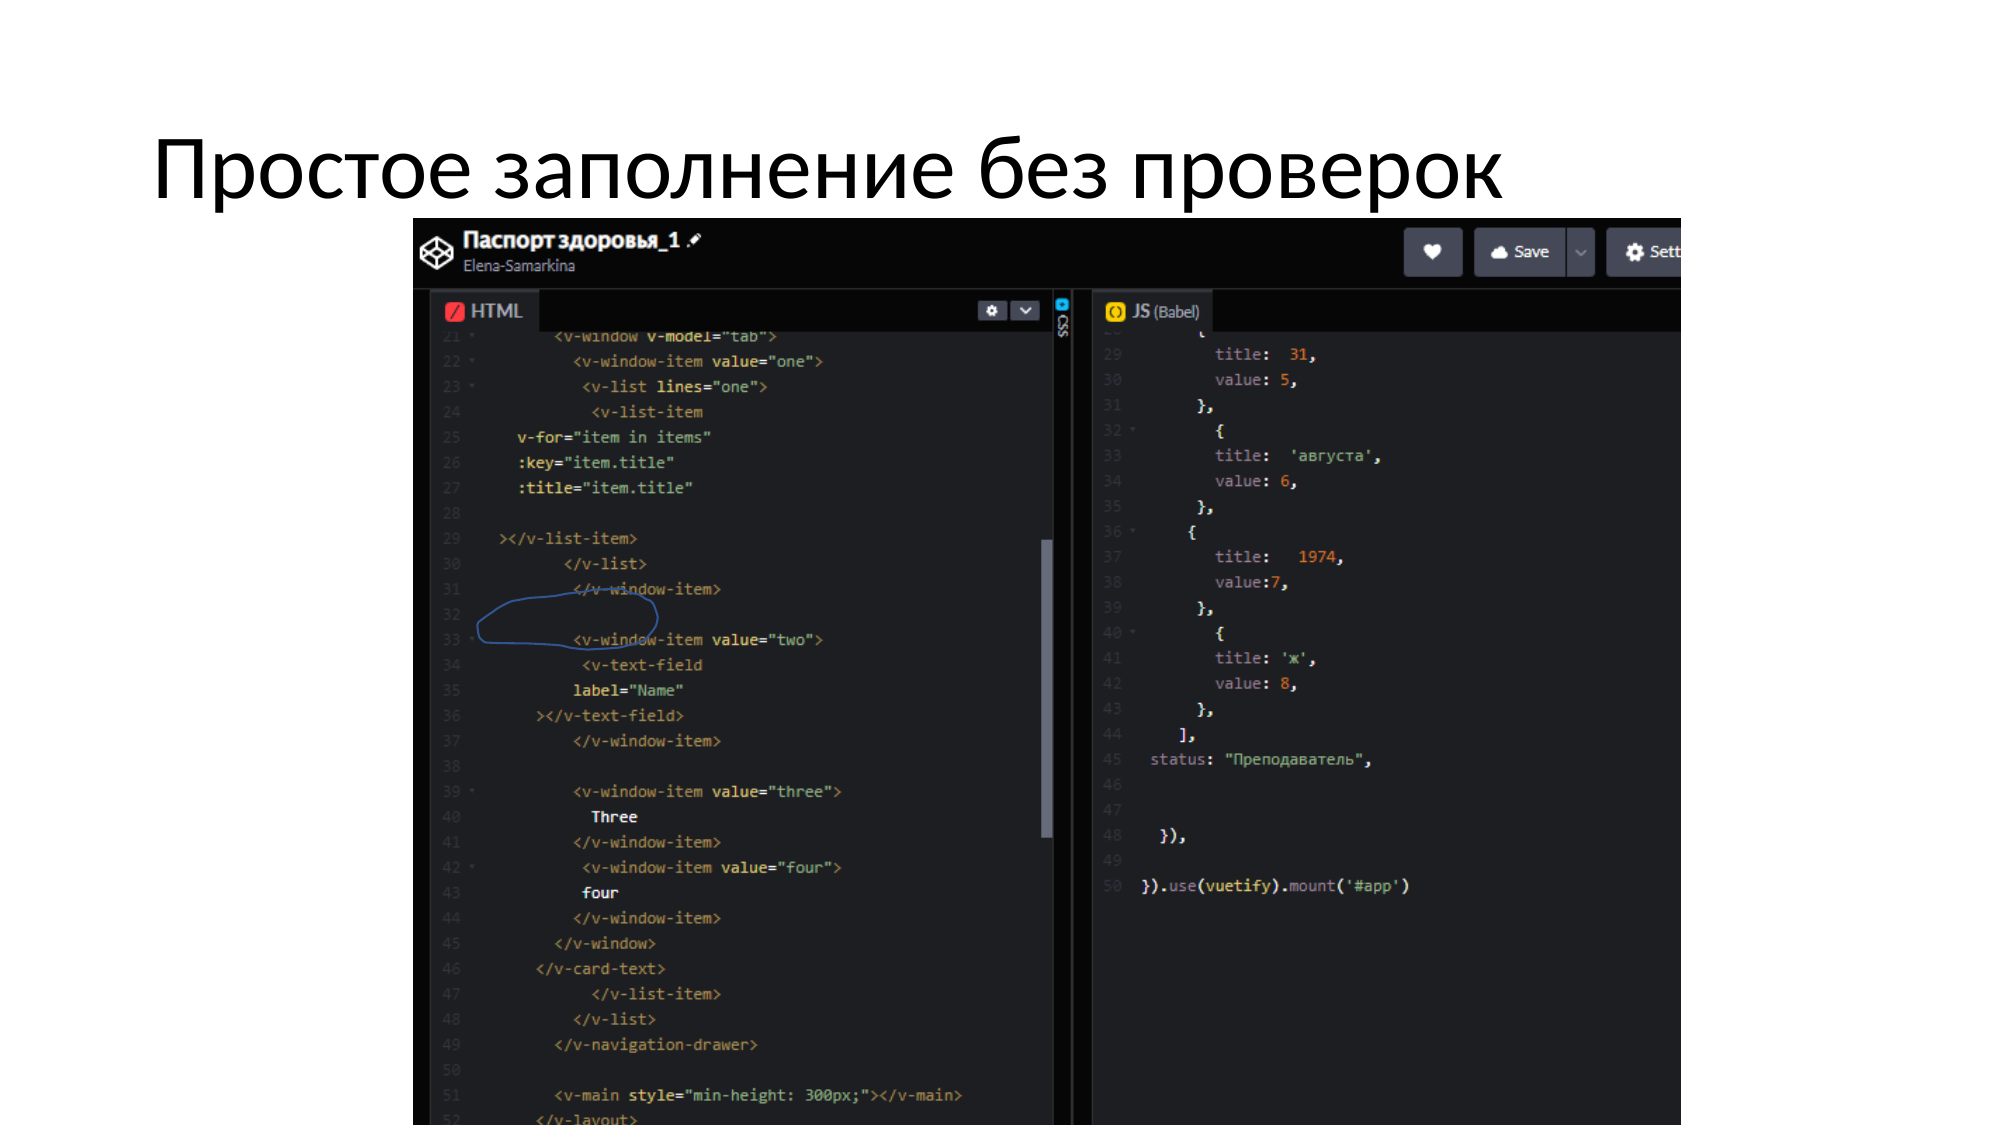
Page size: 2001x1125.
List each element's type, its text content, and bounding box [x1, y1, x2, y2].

picture [412, 218, 1681, 1125]
title Простое заполнение без проверок [137, 59, 1863, 278]
